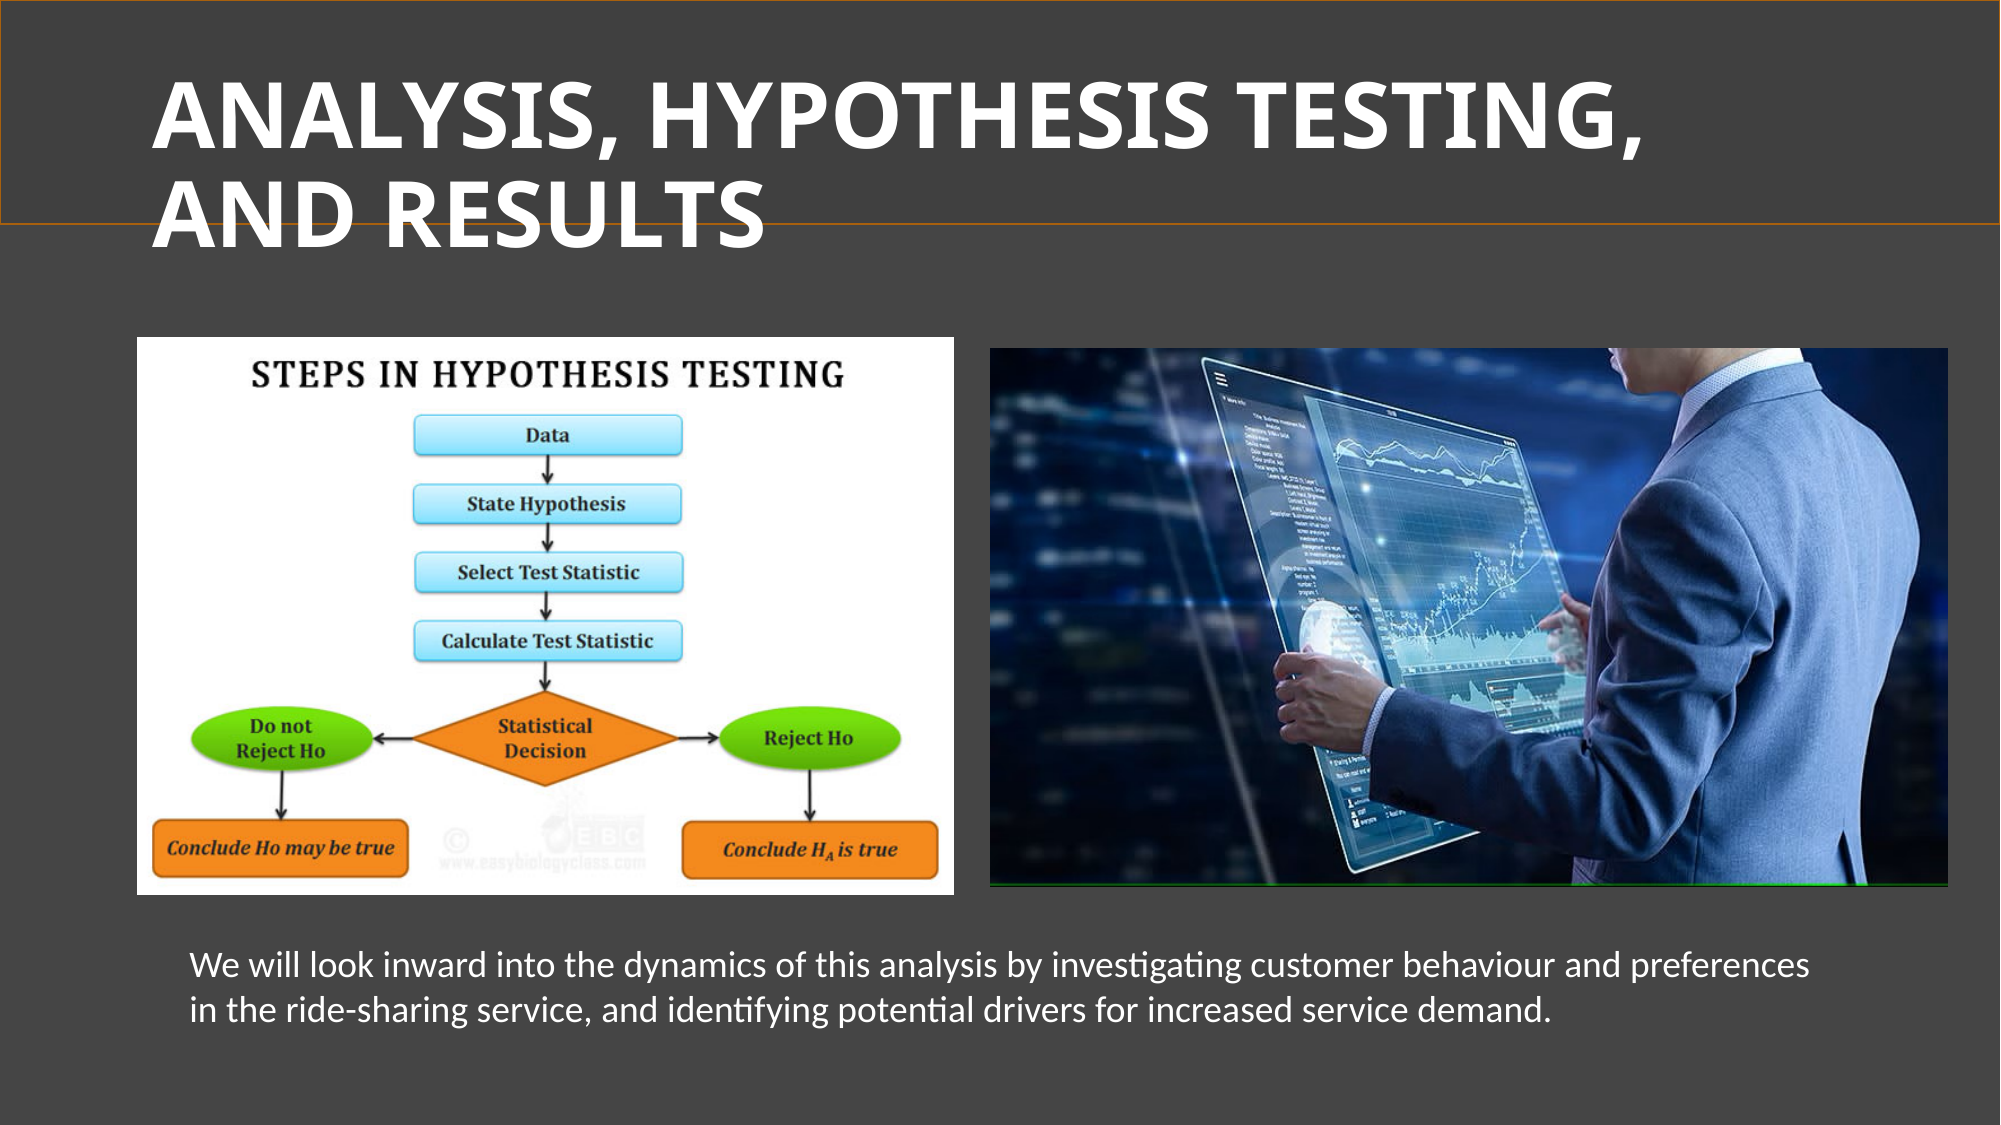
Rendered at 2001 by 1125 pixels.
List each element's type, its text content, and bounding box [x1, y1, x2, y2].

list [990, 348, 1948, 887]
text_box [72, 317, 924, 1009]
text_box [0, 0, 2000, 225]
text_box We will look inward into the dynamics of this analysis by investigating customer behaviour and preferences in the ride-sharing service, and identifying potential drivers for increased service demand. [174, 932, 1863, 1037]
title ANALYSIS, HYPOTHESIS TESTING, AND RESULTS [137, 59, 1863, 278]
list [137, 337, 954, 895]
